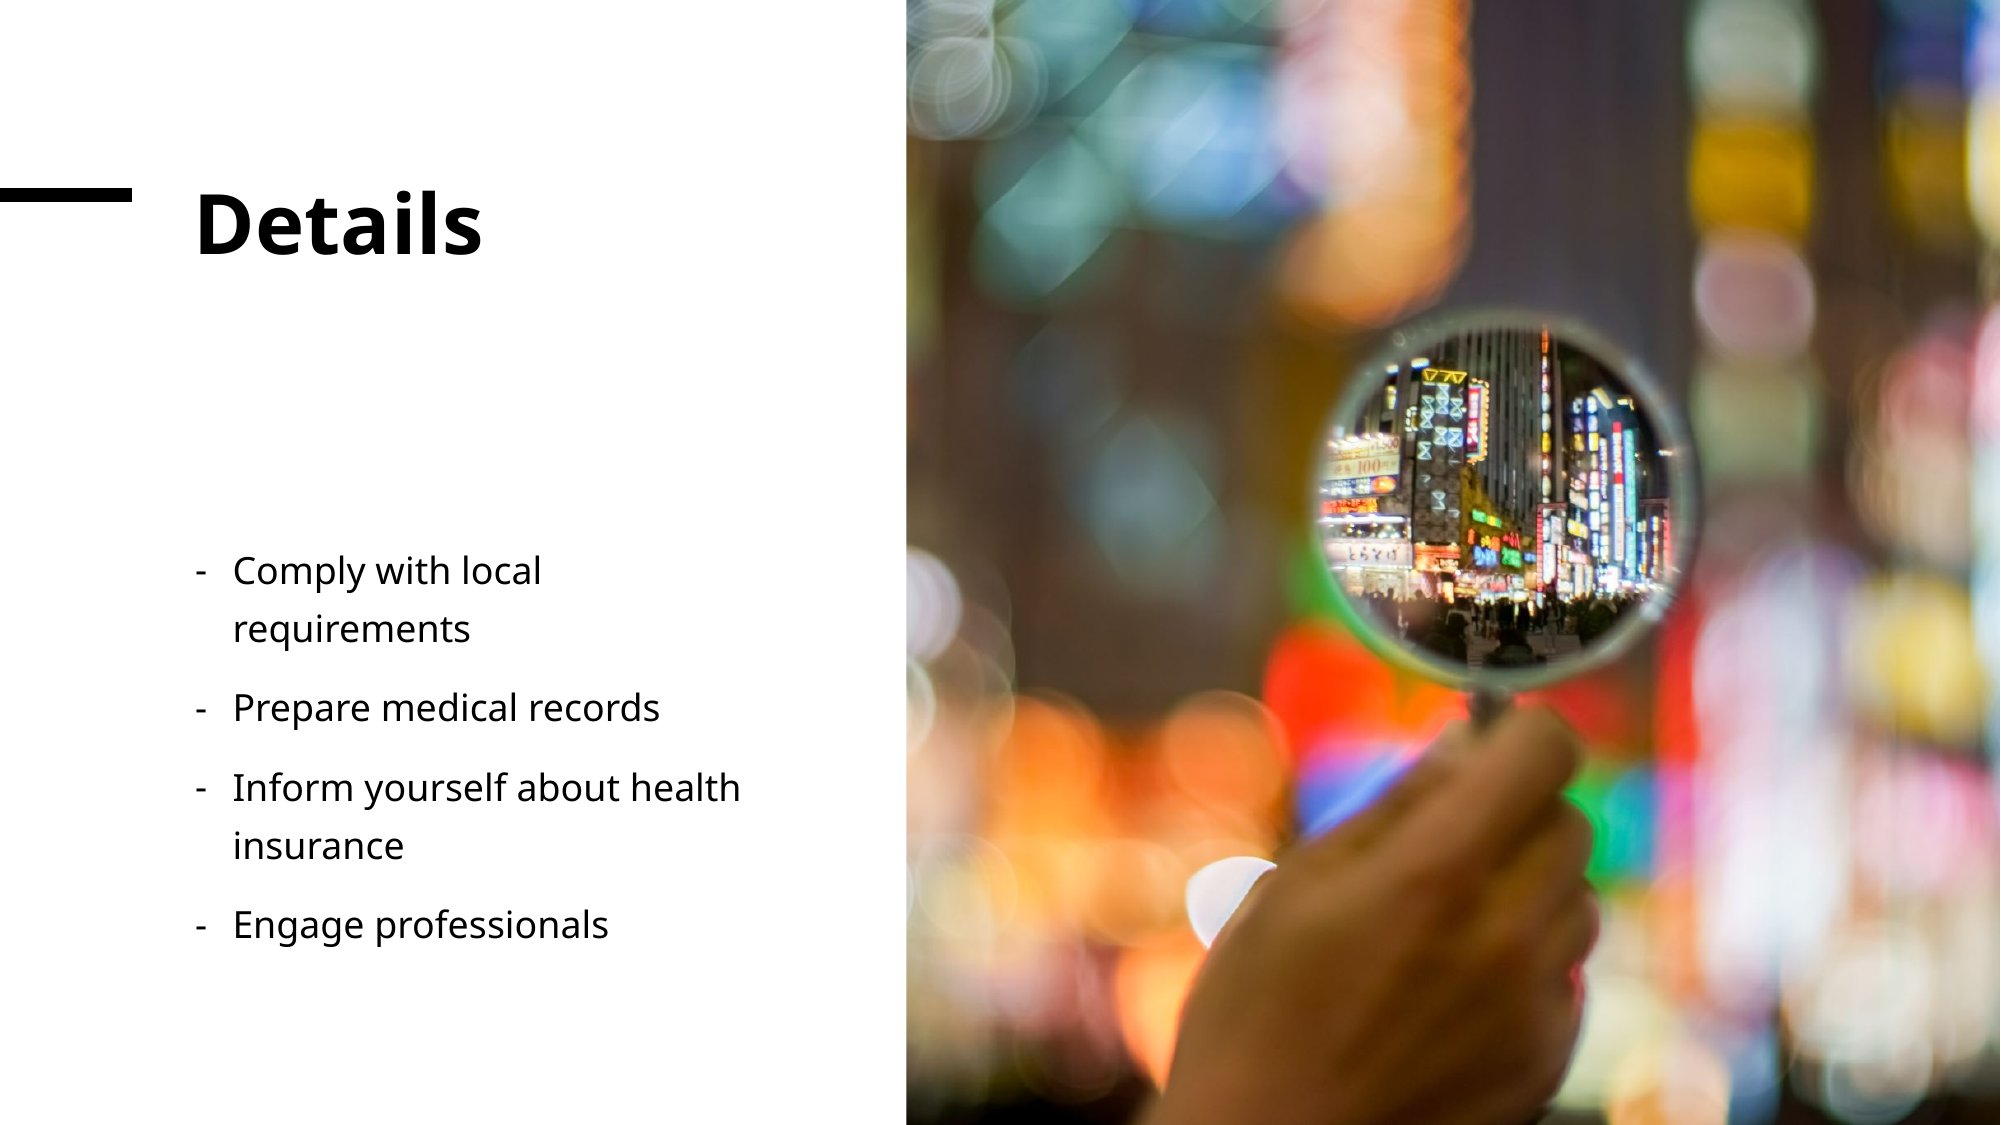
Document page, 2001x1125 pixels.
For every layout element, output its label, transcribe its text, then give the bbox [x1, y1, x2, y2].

list Comply with local requirements Prepare medical records Inform yourself about health insurance Engage professionals [180, 525, 783, 1011]
title Details [178, 179, 800, 515]
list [906, 0, 2000, 1125]
text_box [0, 0, 906, 1125]
